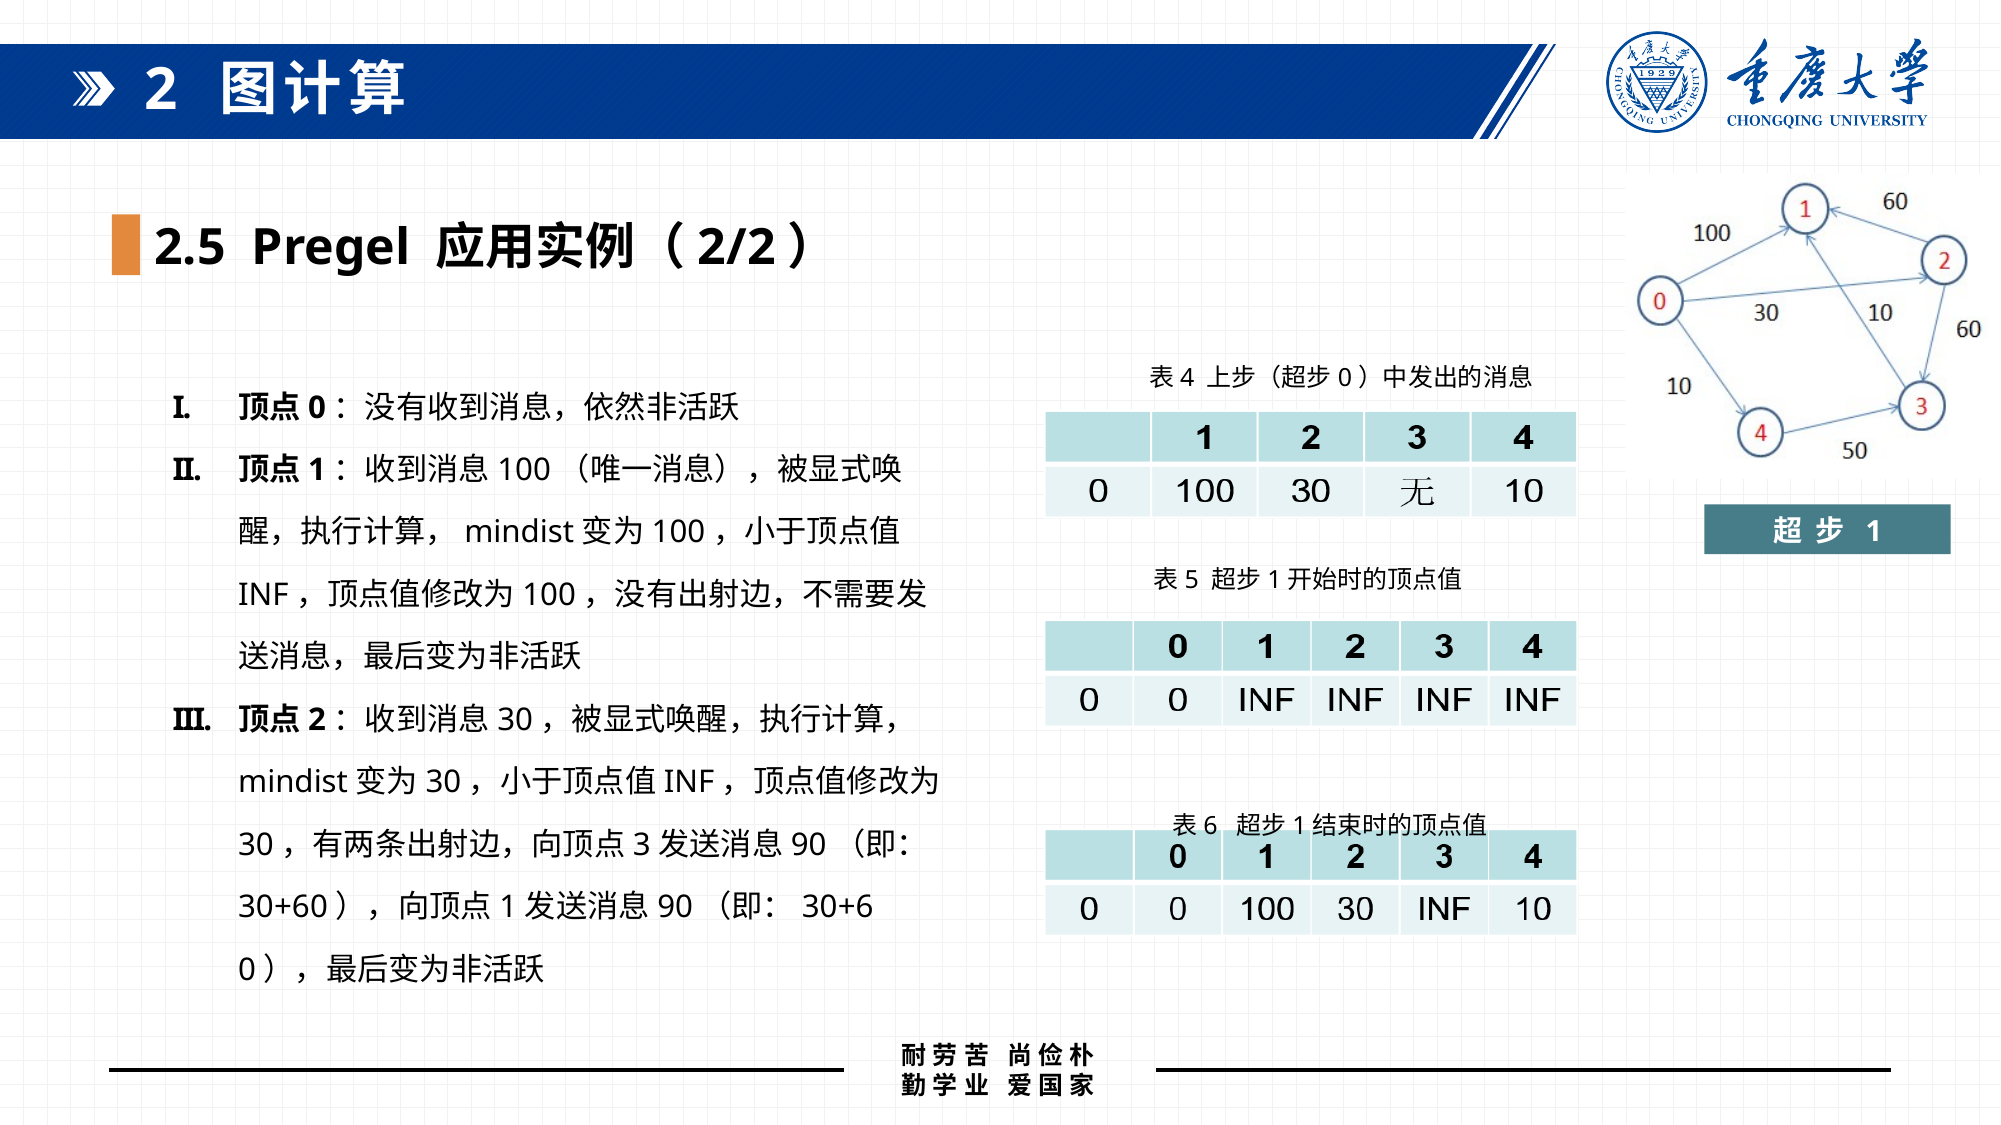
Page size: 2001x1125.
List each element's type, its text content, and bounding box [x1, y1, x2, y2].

picture [1043, 407, 1581, 530]
picture [1043, 825, 1581, 948]
text_box 表6 超步1结束时的顶点值 [1157, 802, 1671, 878]
list 2.5 Pregel 应用实例（2/2） [139, 213, 1624, 275]
text_box 表4 上步（超步0）中发出的消息 [1134, 354, 1548, 400]
list 2 图计算 [108, 51, 1356, 136]
picture [1624, 173, 2000, 479]
text_box 表5 超步1开始时的顶点值 [1138, 556, 1478, 601]
text_box 超 步 1 [1704, 504, 1951, 555]
picture [1043, 616, 1581, 739]
picture [1606, 31, 1928, 133]
text_box 顶点0：没有收到消息，依然非活跃 顶点1：收到消息100（唯一消息），被显式唤醒，执行计算，mindist变为100，小于顶点值INF，顶点值修改为100，没有出射边，不需要发送消息，最后变为非活跃 顶点2：收到消息30，被显式唤醒，执行计算， mindist变为30，小于顶点值INF，顶点值修改为30，有两条出射边，向顶点3发送消息90（即：30+60），向顶点1发送消息90（即：30+60），最后变为非活跃 [157, 354, 957, 994]
